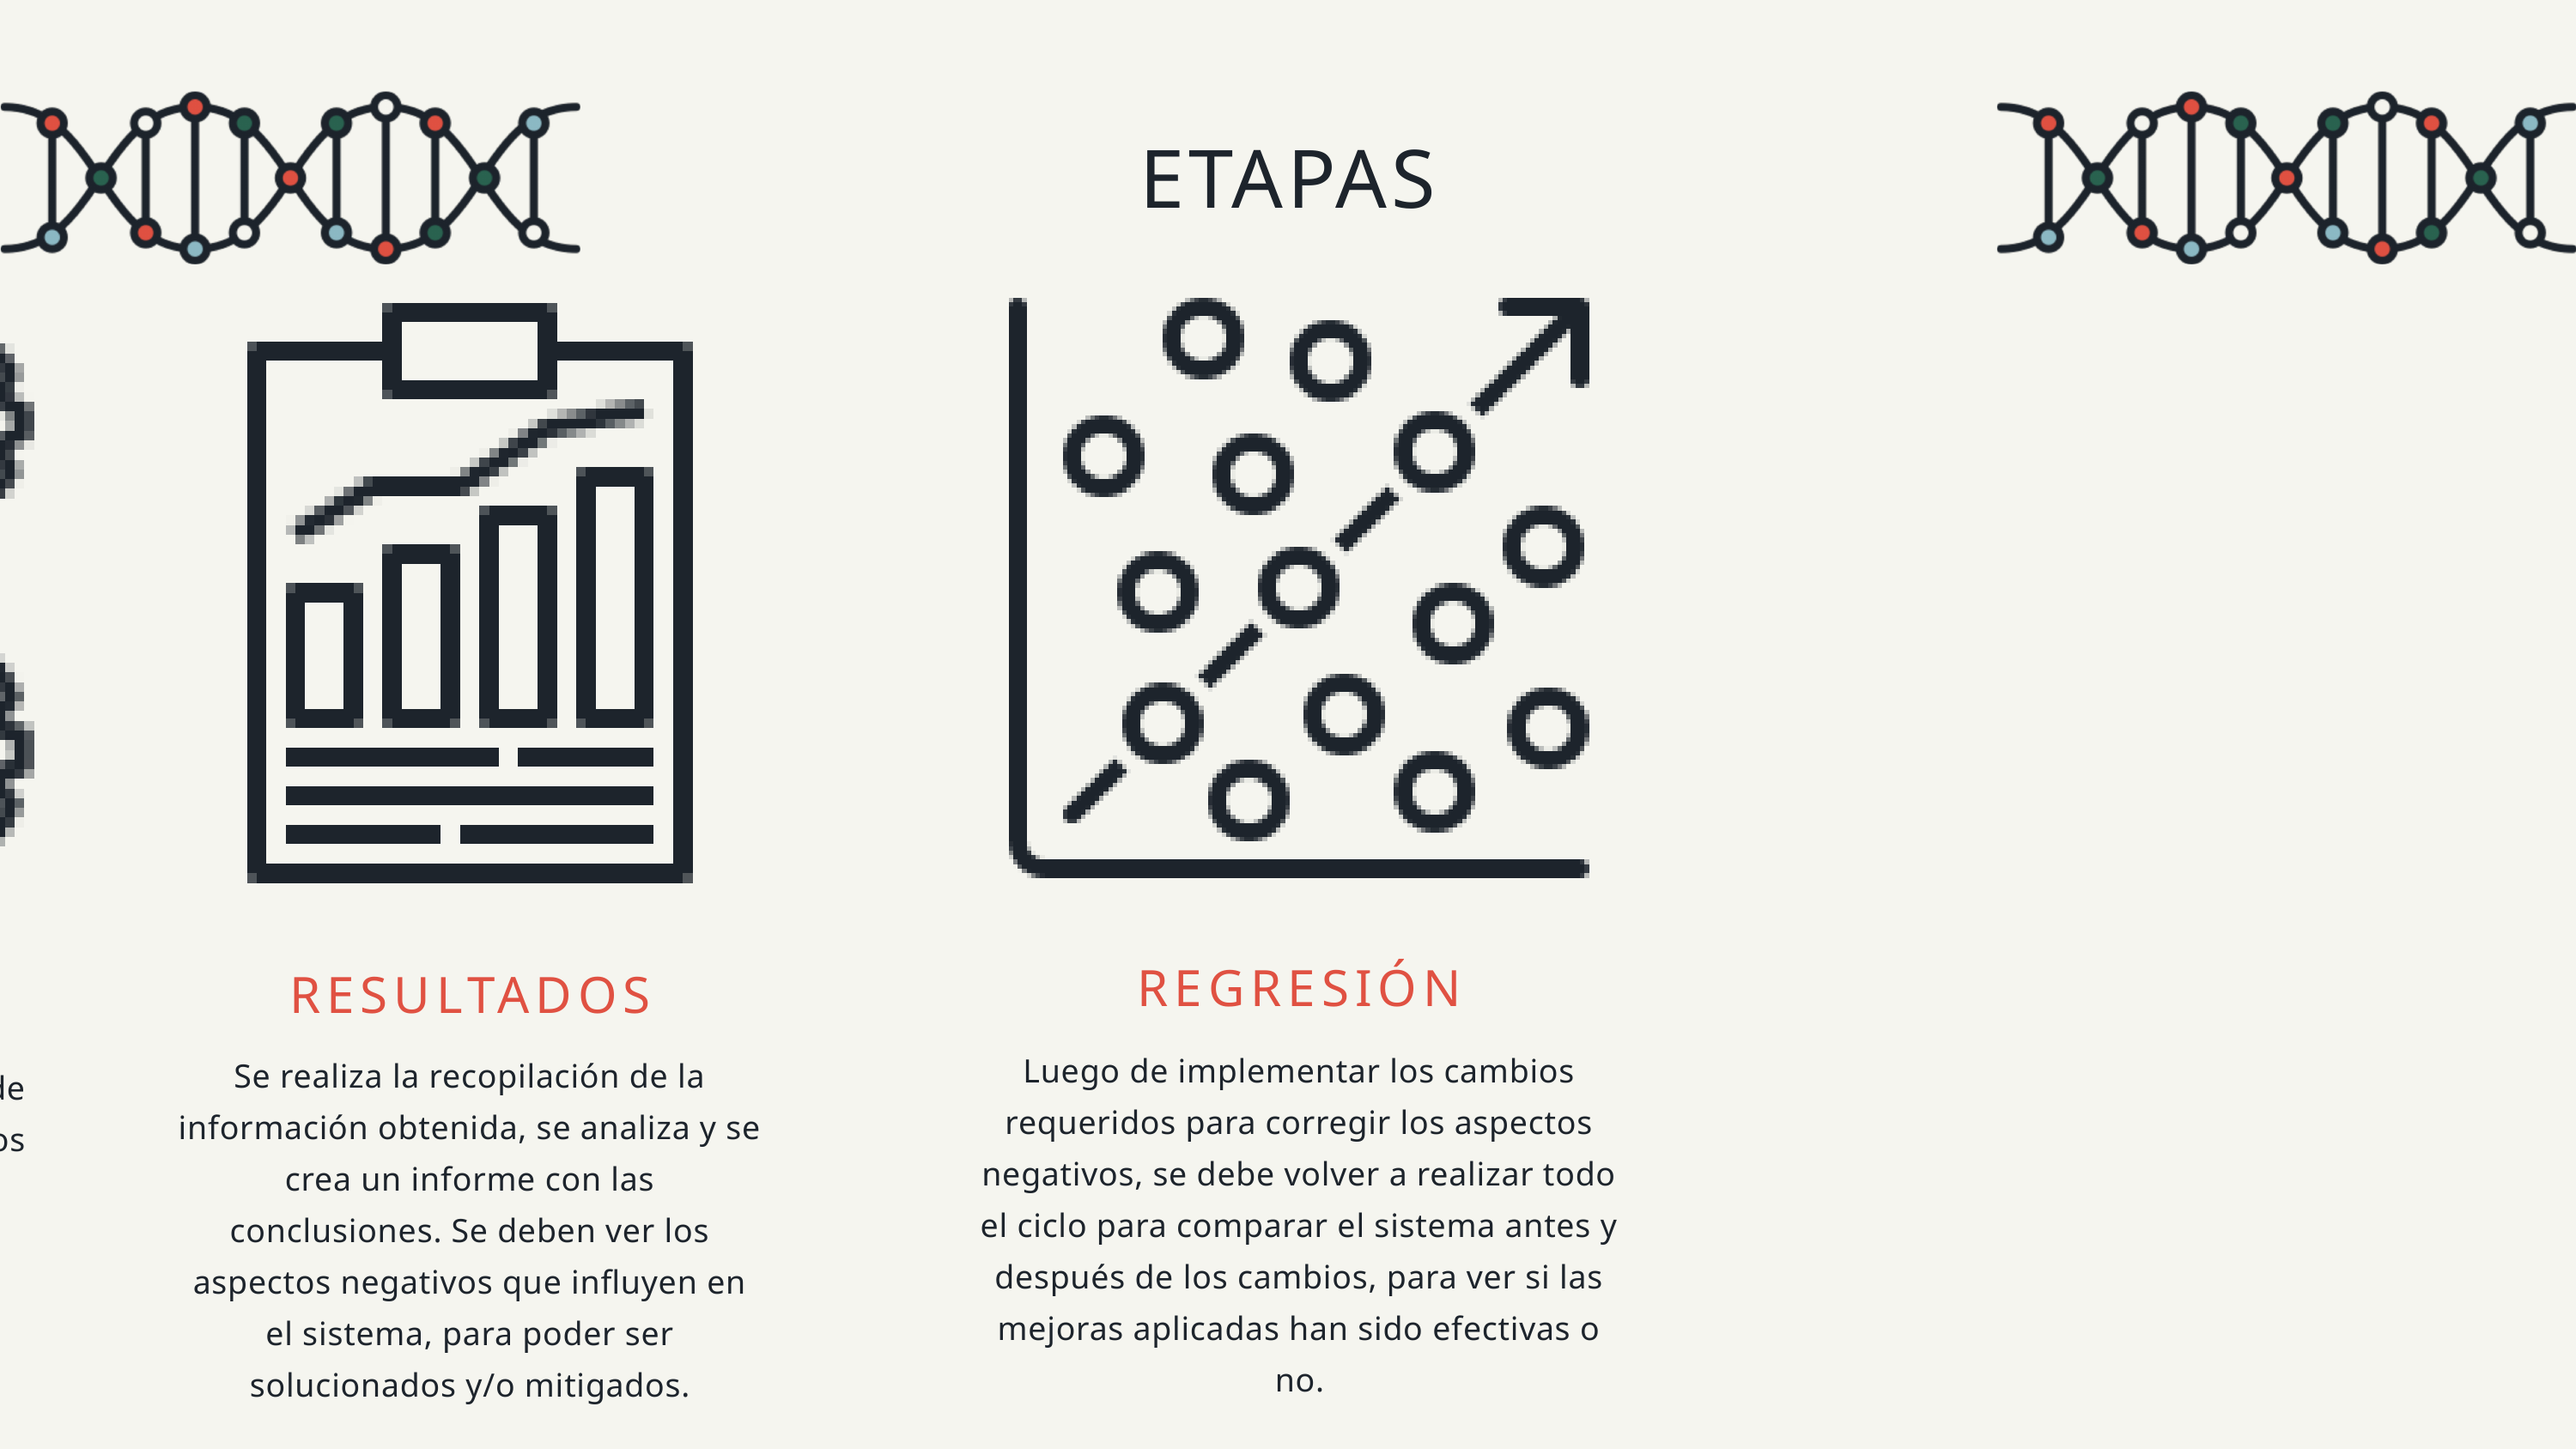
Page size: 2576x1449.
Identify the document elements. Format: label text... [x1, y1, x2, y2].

text_box Ejecución de los diferentes casos de prueba y/o escenarios configurados anteriormente. [0, 1054, 31, 1210]
picture [1009, 298, 1590, 878]
text_box ETAPAS [380, 135, 2195, 225]
text_box RESULTADOS [276, 953, 665, 1023]
text_box Se realiza la recopilación de la información obtenida, se analiza y se crea un informe con las conclusiones. Se deben ver los aspectos negativos que influyen en el sistema, para poder ser solucionados y/o mitigados. [175, 1042, 765, 1404]
picture [0, 314, 34, 895]
picture [1837, 0, 2576, 468]
picture [1, 0, 693, 883]
text_box Luego de implementar los cambios requeridos para corregir los aspectos negativos, se debe volver a realizar todo el ciclo para comparar el sistema antes y después de los cambios, para ver si las mejoras aplicadas han sido efectivas o no. [974, 1037, 1625, 1398]
text_box REGRESIÓN [1113, 946, 1486, 1017]
